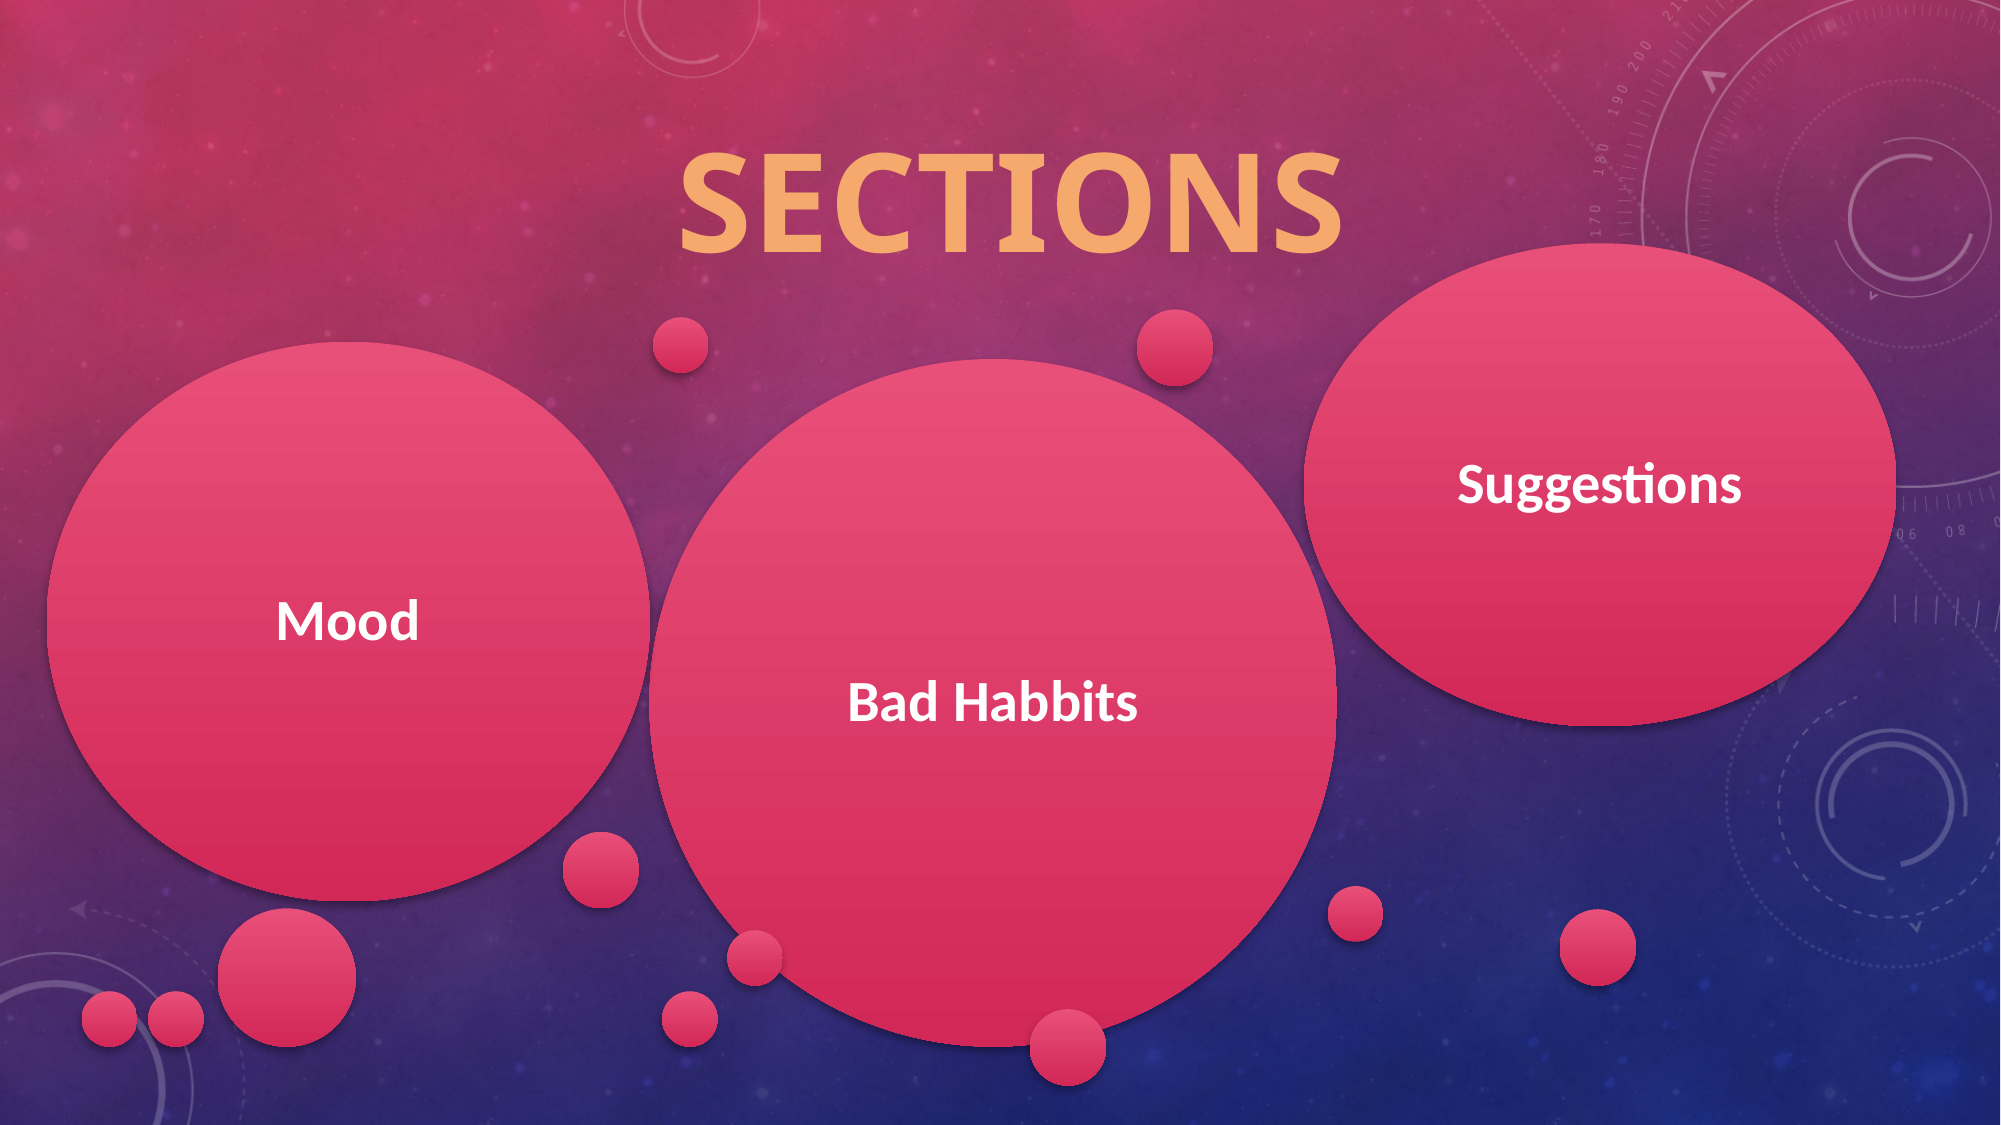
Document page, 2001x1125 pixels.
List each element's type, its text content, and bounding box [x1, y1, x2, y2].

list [46, 243, 1897, 1047]
picture [0, 0, 2001, 1125]
text_box sections [661, 78, 1631, 243]
